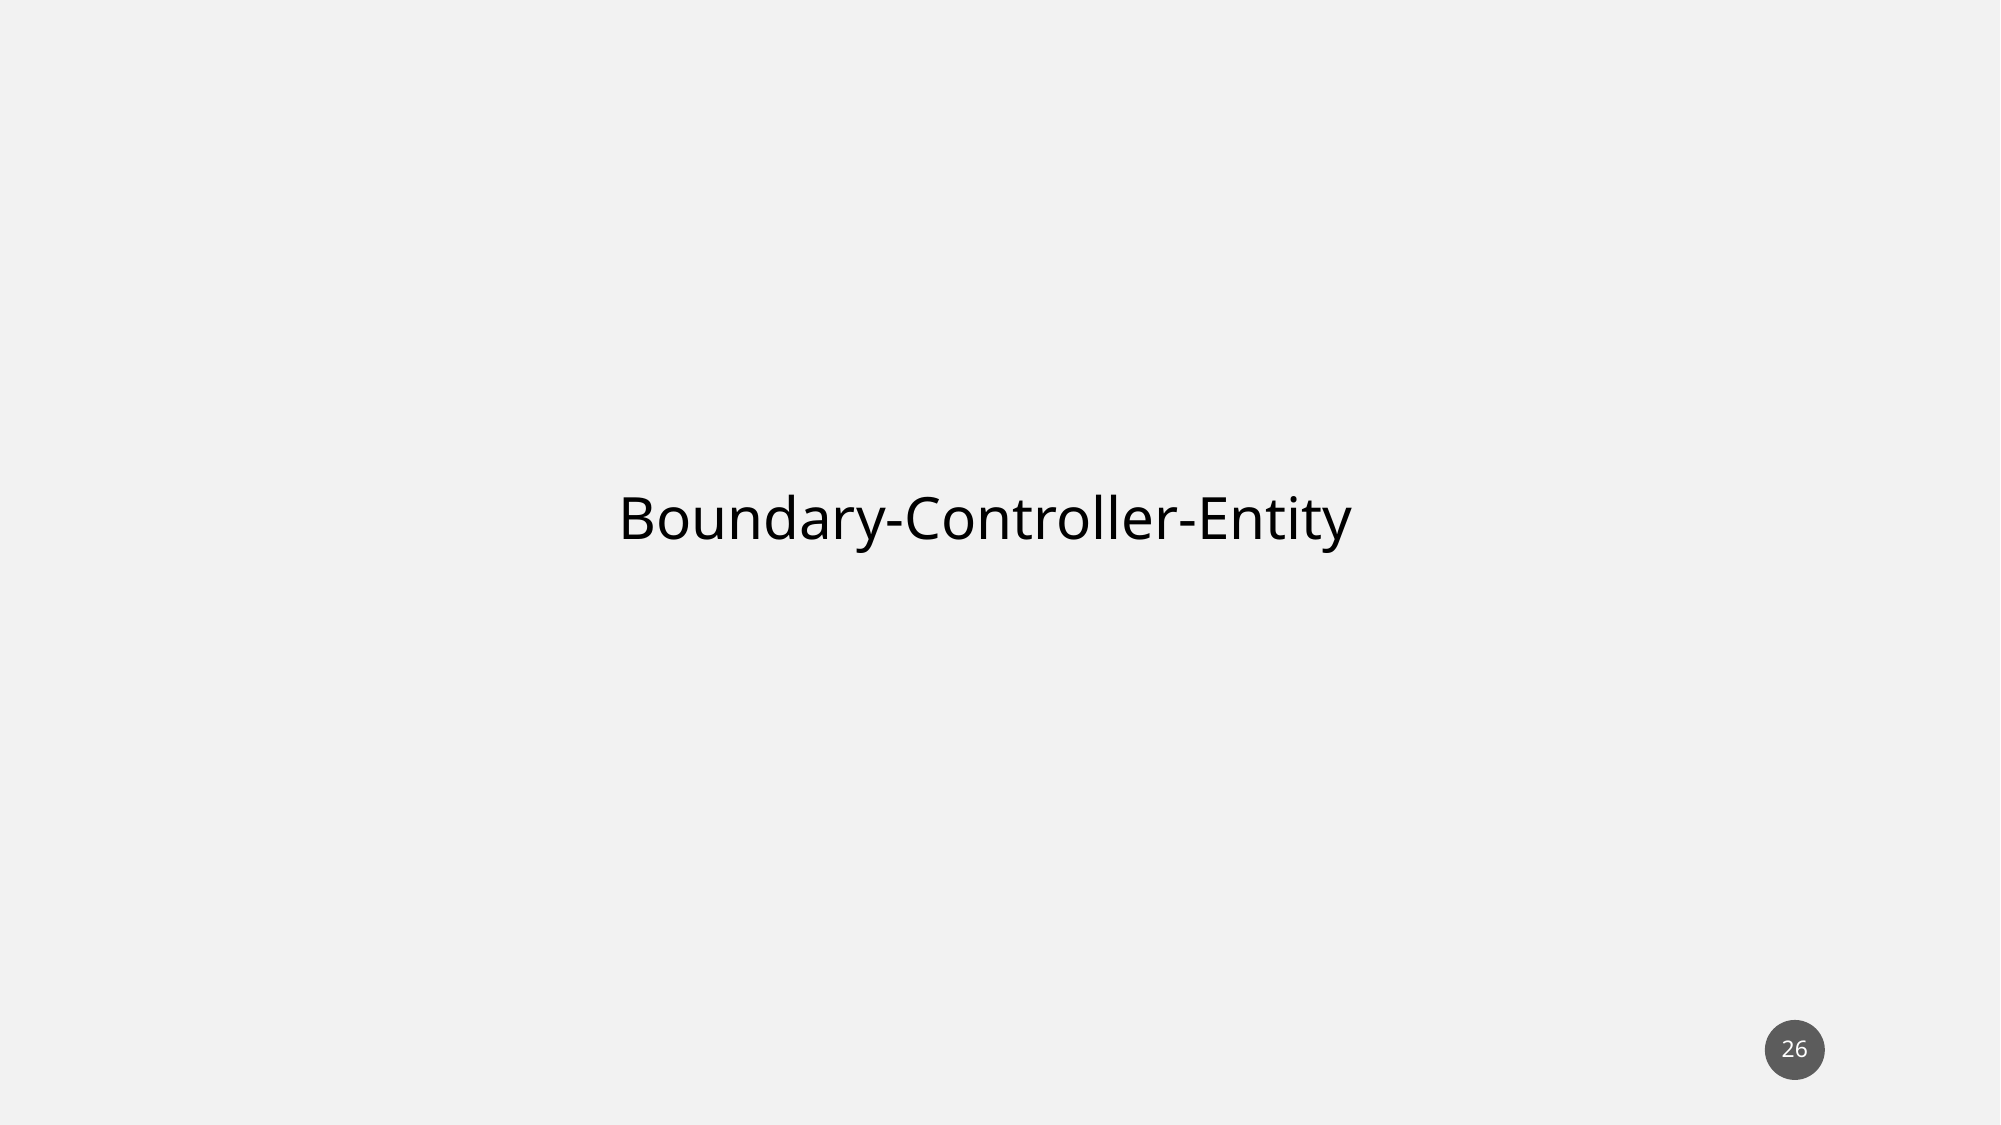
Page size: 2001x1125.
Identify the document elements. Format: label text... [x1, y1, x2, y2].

text_box Boundary-Controller-Entity [433, 473, 1538, 559]
slide_number 26 [1764, 1019, 1825, 1080]
